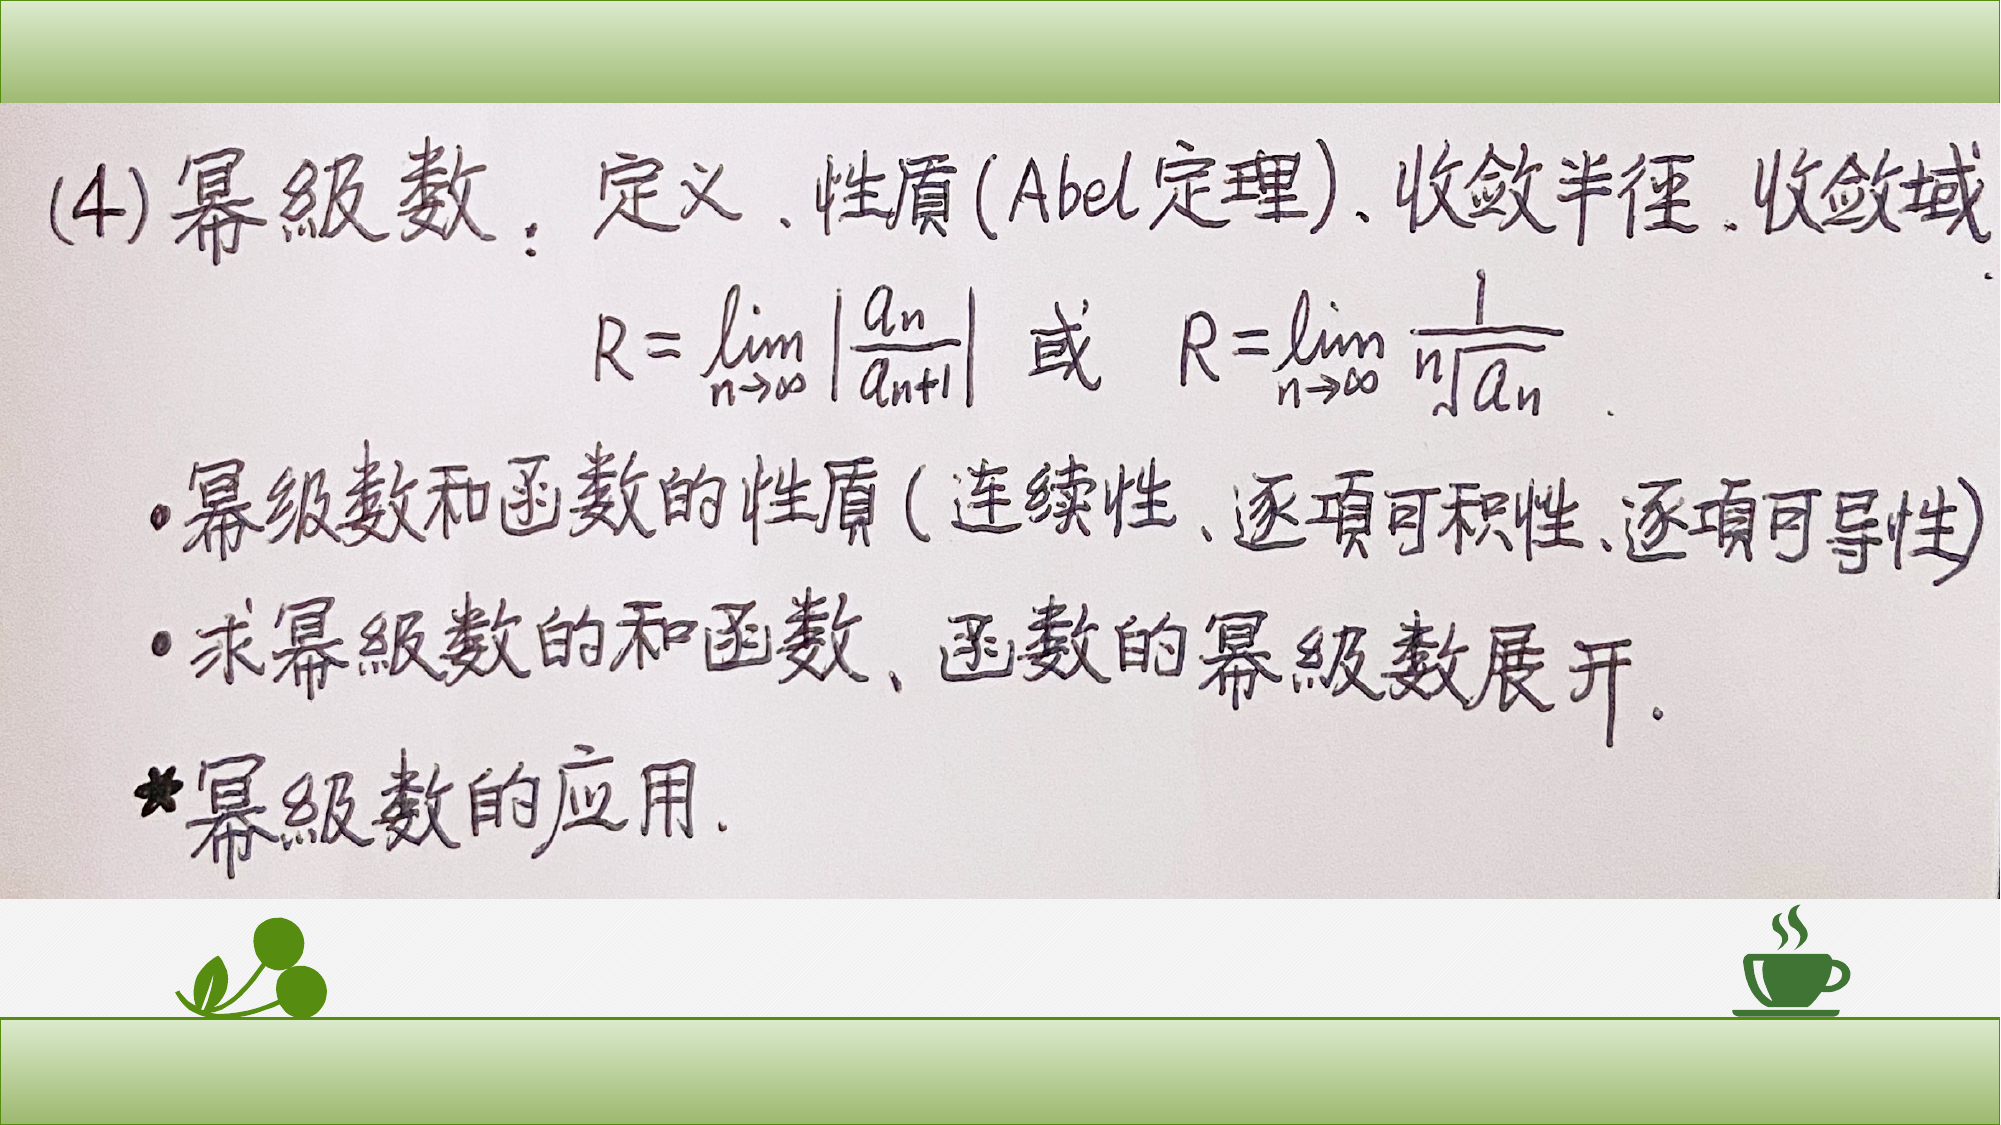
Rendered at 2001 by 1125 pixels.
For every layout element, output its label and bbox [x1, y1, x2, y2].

text_box [1743, 953, 1851, 1008]
text_box [175, 917, 327, 1019]
text_box [1772, 913, 1789, 951]
text_box [1732, 1009, 1840, 1017]
text_box [1788, 904, 1808, 951]
text_box [0, 1017, 2000, 1125]
picture [0, 103, 2000, 899]
text_box [0, 0, 2000, 103]
